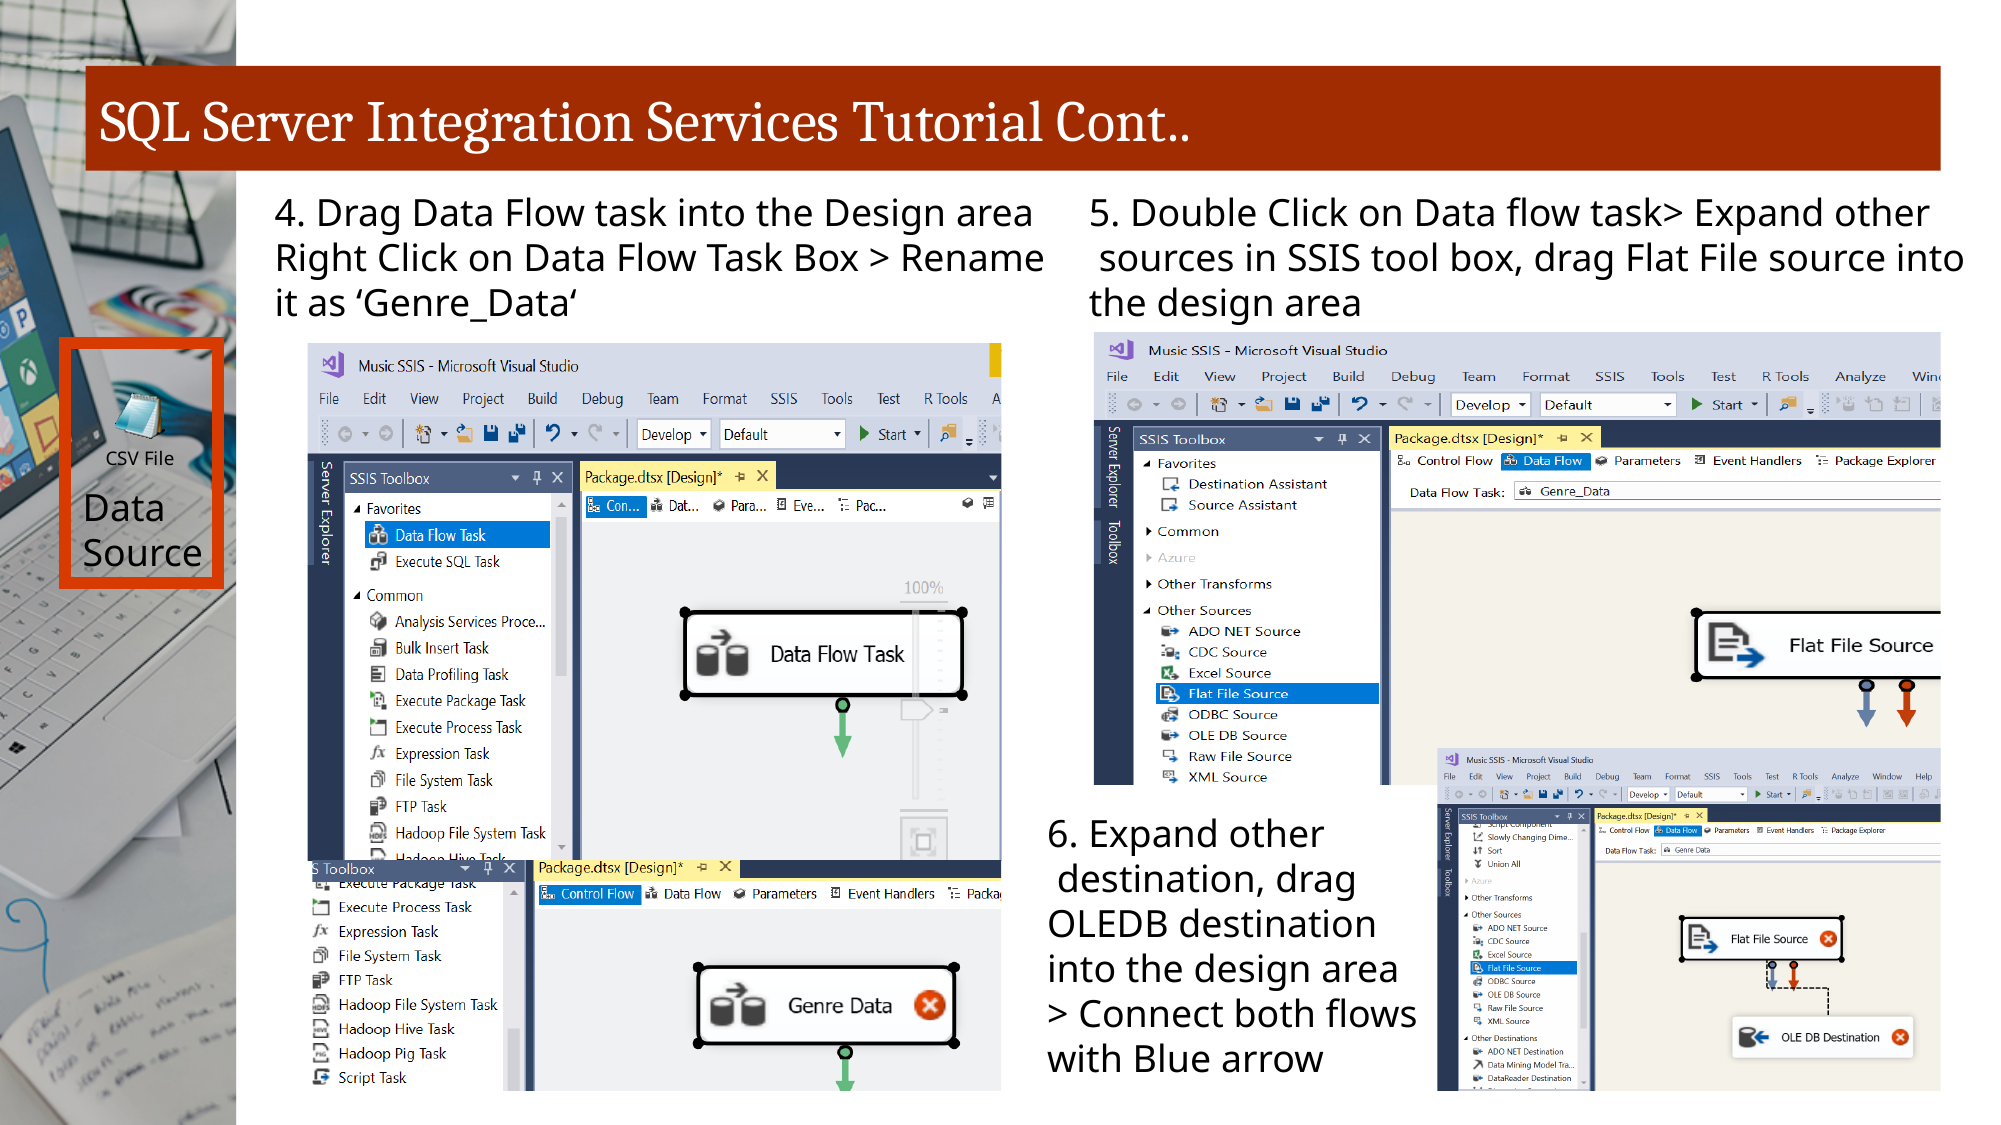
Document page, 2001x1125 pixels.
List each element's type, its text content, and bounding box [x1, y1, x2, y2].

picture [1093, 332, 1941, 1091]
text_box 5. Double Click on Data flow task> Expand other sources in SSIS tool box, drag Flat File source into the design area [1074, 181, 1991, 331]
text_box [64, 342, 219, 584]
title SQL Server Integration Services Tutorial Cont.. [85, 65, 1941, 171]
text_box 4. Drag Data Flow task into the Design area Right Click on Data Flow Task Box > Rename it as ‘Genre_Data‘ [259, 181, 1074, 331]
picture [307, 343, 1002, 1091]
text_box 6. Expand other destination, drag OLEDB destination into the design area > Connect both flows with Blue arrow [1032, 802, 1437, 1088]
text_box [64, 391, 215, 524]
text_box Data Source [67, 584, 218, 627]
picture [0, 0, 237, 1125]
